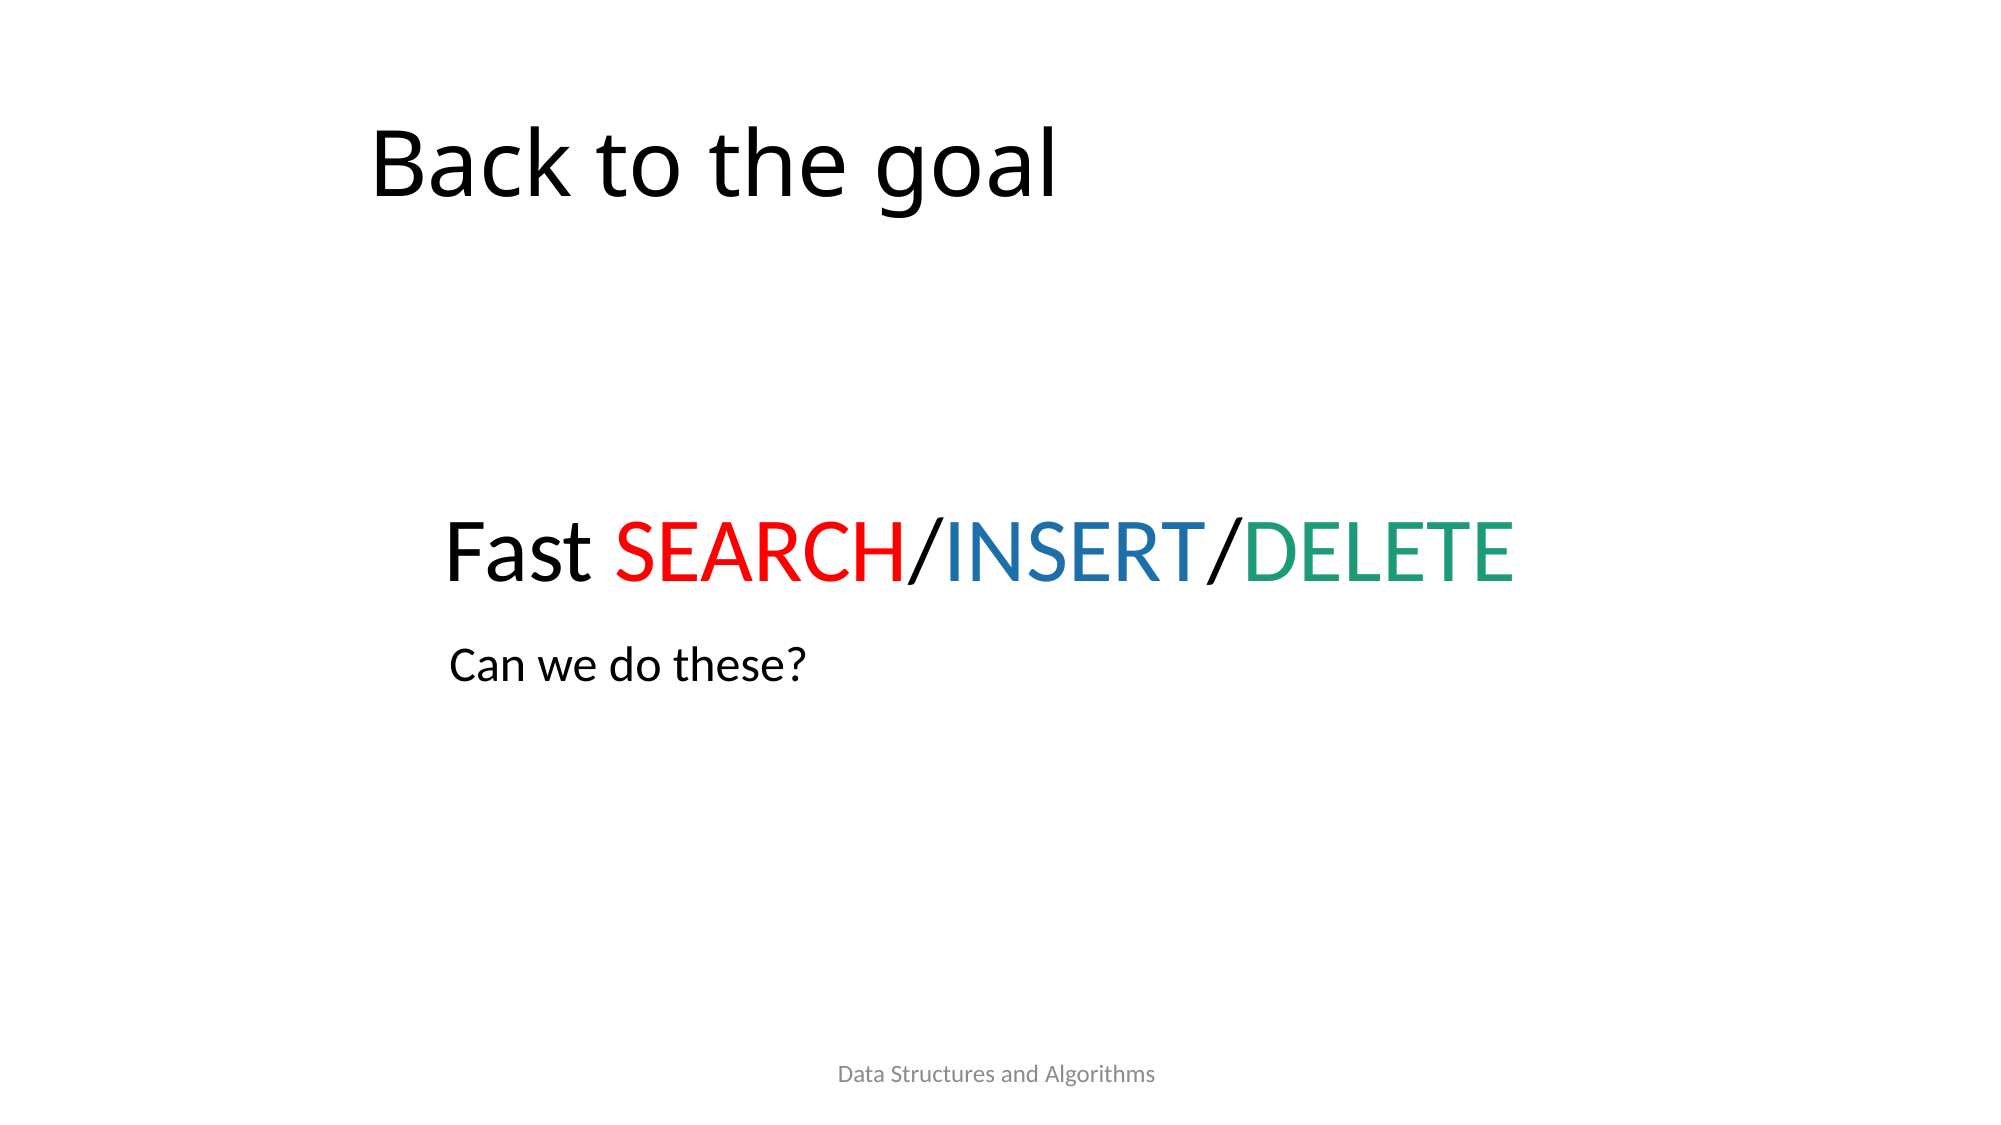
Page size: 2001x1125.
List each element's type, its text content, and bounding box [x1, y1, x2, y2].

title Back to the goal [353, 57, 1647, 276]
footer Data Structures and Algorithms [662, 1042, 1338, 1103]
list Fast SEARCH/INSERT/DELETE [333, 495, 1628, 631]
text_box Can we do these? [434, 623, 1174, 699]
